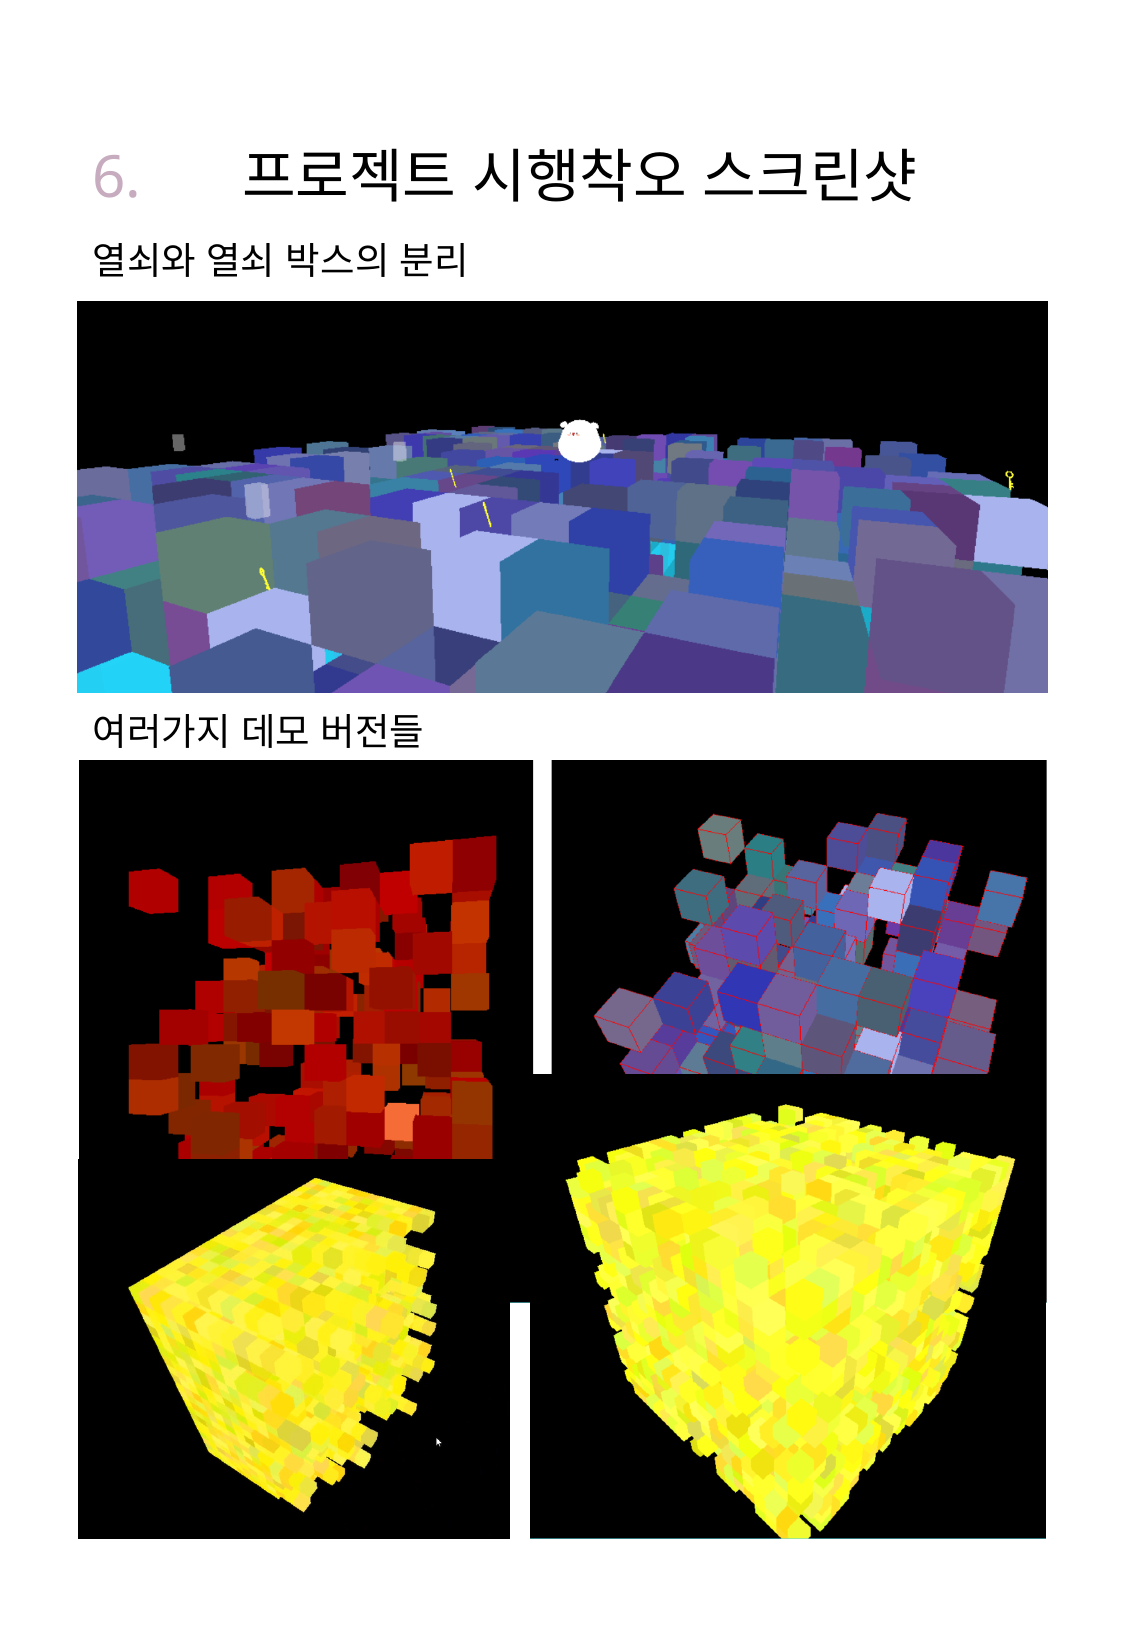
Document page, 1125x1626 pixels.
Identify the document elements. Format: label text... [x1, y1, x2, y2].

title 6. 프로젝트 시행착오 스크린샷 [77, 86, 1048, 271]
text_box 여러가지 데모 버전들 [77, 700, 1048, 761]
picture [78, 760, 1047, 1539]
text_box 열쇠와 열쇠 박스의 분리 [77, 271, 1048, 290]
picture [77, 301, 1048, 693]
